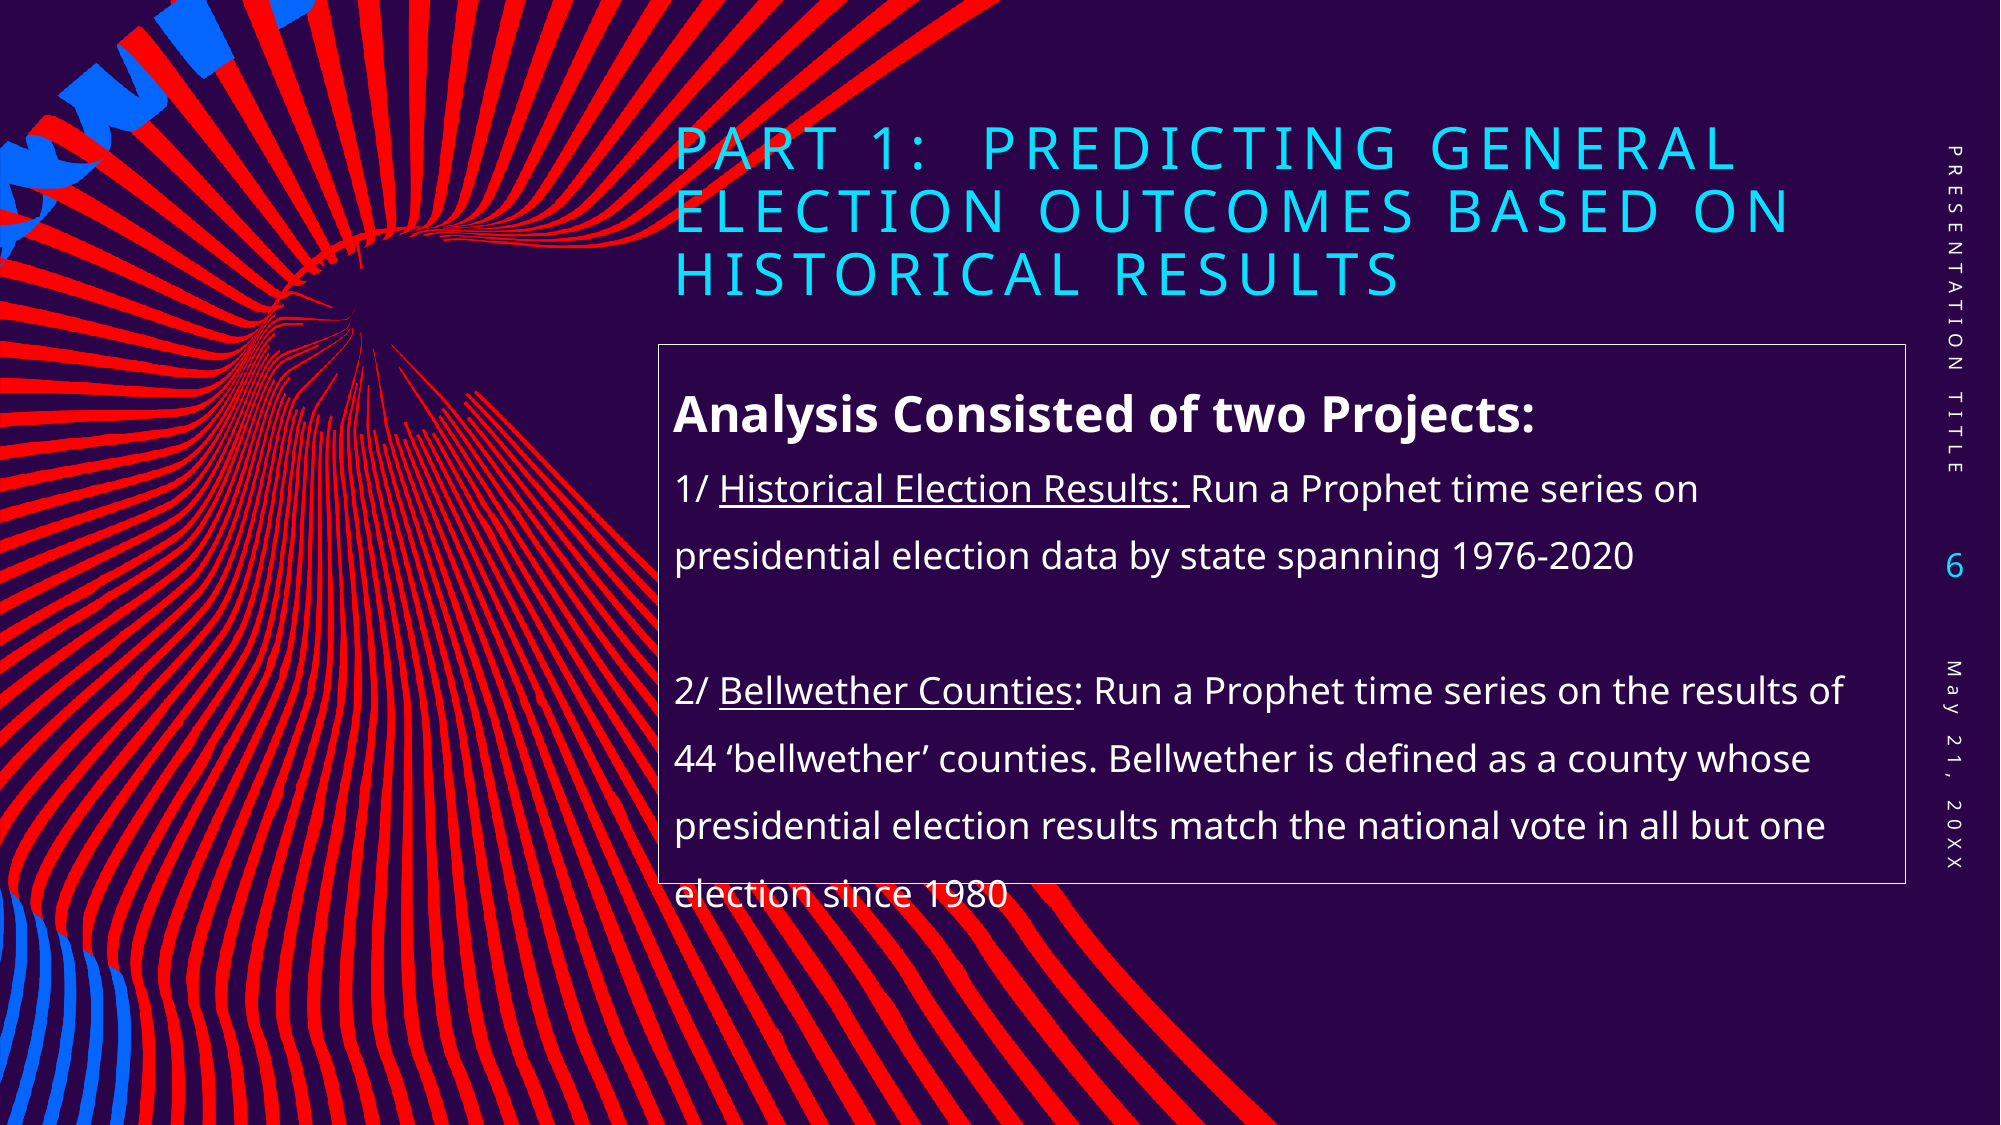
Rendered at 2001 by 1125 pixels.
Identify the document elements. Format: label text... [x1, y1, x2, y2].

picture [0, 0, 2000, 1125]
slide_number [1925, 645, 1986, 1080]
footer PRESENTATION TITLE [1926, 33, 1987, 489]
title Part 1: Predicting general election outcomes based on historical results [658, 111, 1926, 326]
list Analysis Consisted of two Projects: 1/ Historical Election Results: Run a Prophet time series on presidential election data by state spanning 1976-2020 2/ Bellwether Counties: Run a Prophet time series on the results of 44 ‘bellwether’ counties. Bellwether is defined as a county whose presidential election results match the national vote in all but one election since 1980 [658, 344, 1906, 884]
slide_number 6 [1889, 519, 1980, 615]
